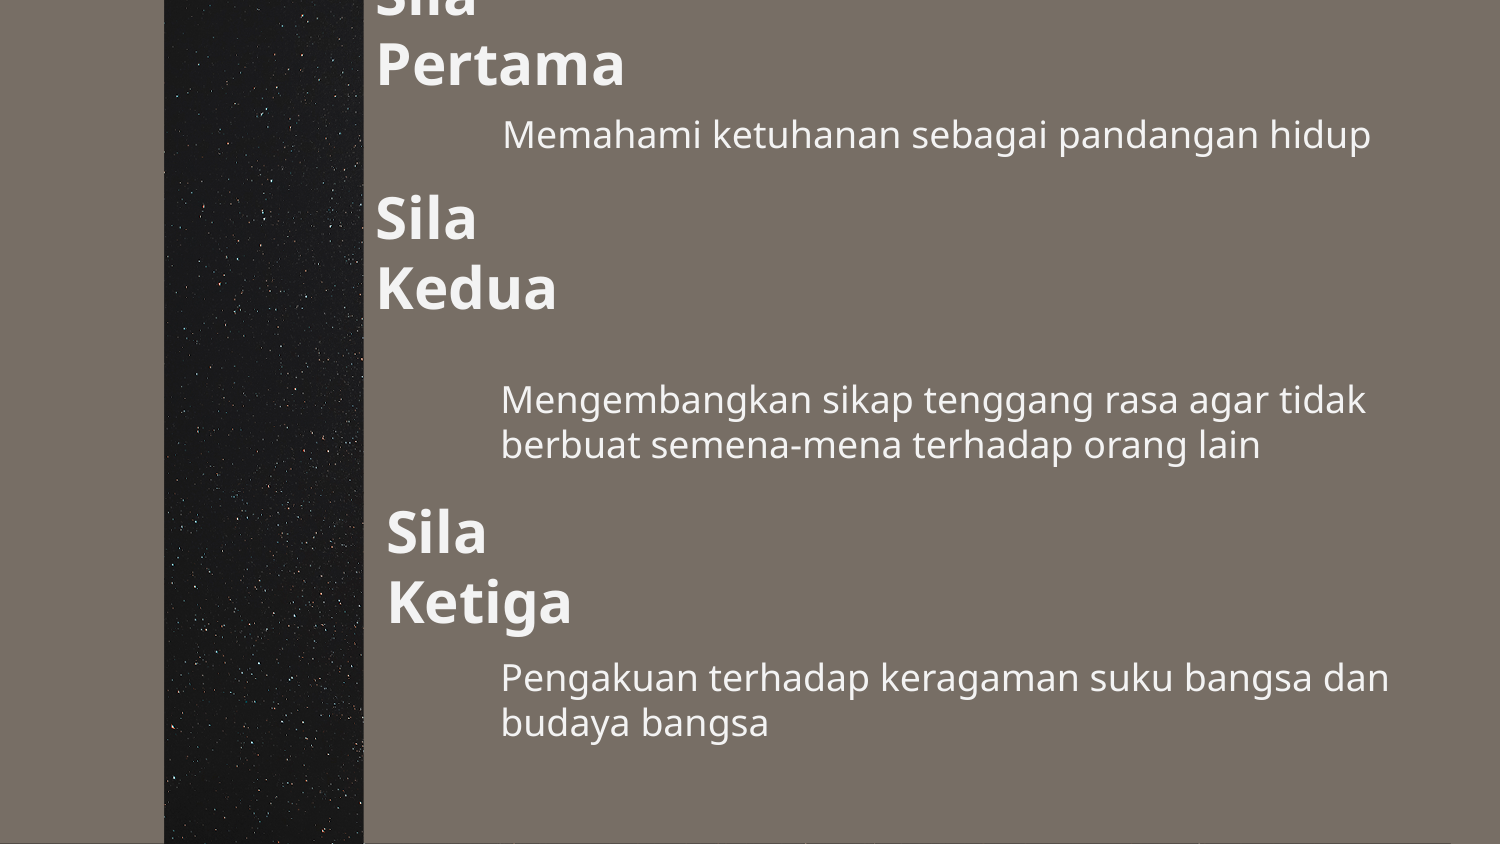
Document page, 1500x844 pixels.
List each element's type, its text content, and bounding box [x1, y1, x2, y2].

text_box Sila Ketiga [371, 567, 702, 650]
text_box Sila Kedua [360, 253, 691, 336]
title Sila Pertama [360, 30, 691, 113]
subtitle Memahami ketuhanan sebagai pandangan hidup [462, 73, 1477, 195]
text_box Pengakuan terhadap keragaman suku bangsa dan budaya bangsa [485, 627, 1497, 759]
picture [165, 0, 363, 844]
text_box Mengembangkan sikap tenggang rasa agar tidak berbuat semena-mena terhadap orang lain [485, 322, 1500, 481]
